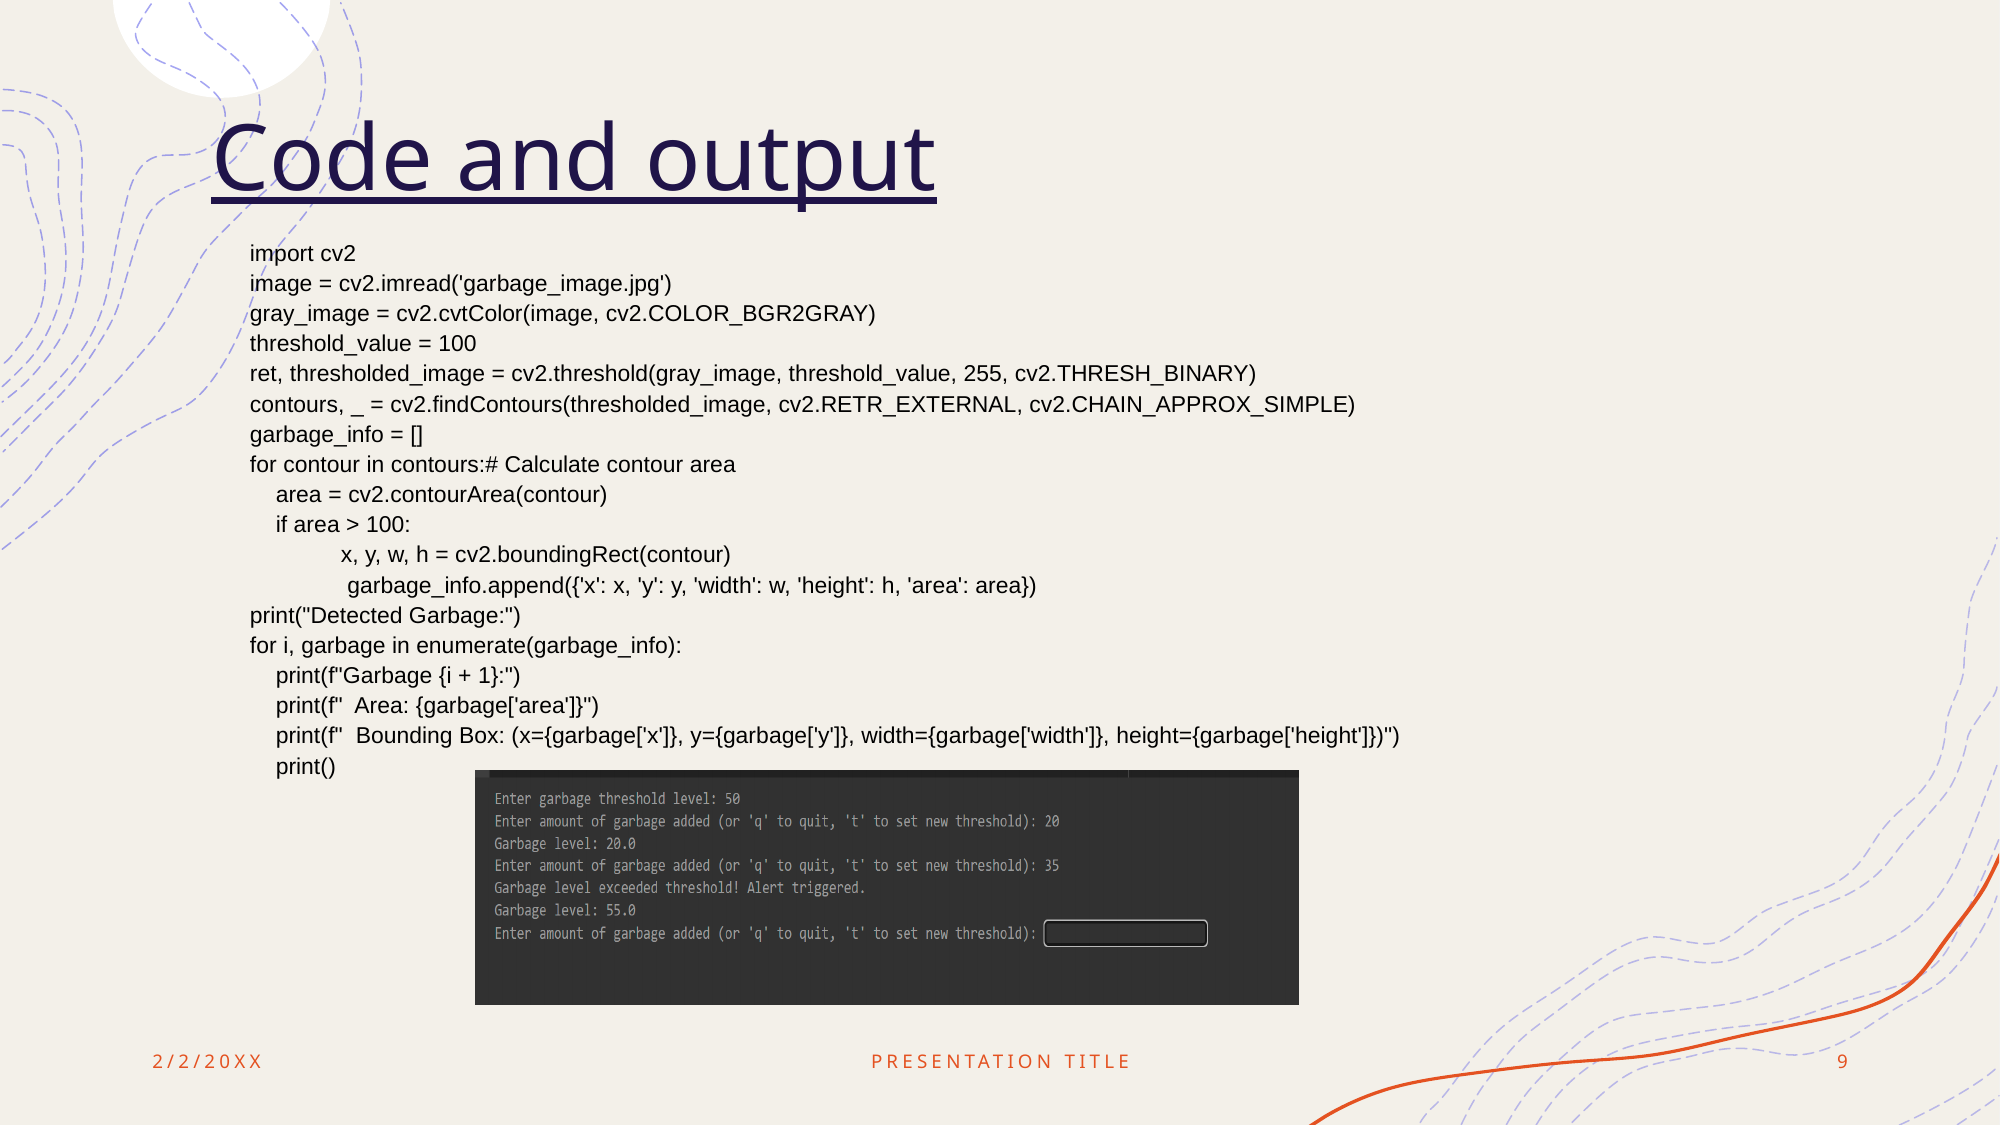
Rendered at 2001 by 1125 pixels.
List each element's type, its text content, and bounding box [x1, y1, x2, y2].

list import cv2 image = cv2.imread('garbage_image.jpg') gray_image = cv2.cvtColor(image, cv2.COLOR_BGR2GRAY) threshold_value = 100 ret, thresholded_image = cv2.threshold(gray_image, threshold_value, 255, cv2.THRESH_BINARY) contours, _ = cv2.findContours(thresholded_image, cv2.RETR_EXTERNAL, cv2.CHAIN_APPROX_SIMPLE) garbage_info = [] for contour in contours:# Calculate contour area area = cv2.contourArea(contour) if area > 100: x, y, w, h = cv2.boundingRect(contour) garbage_info.append({'x': x, 'y': y, 'width': w, 'height': h, 'area': area}) print("Detected Garbage:") for i, garbage in enumerate(garbage_info): print(f"Garbage {i + 1}:") print(f" Area: {garbage['area']}") print(f" Bounding Box: (x={garbage['x']}, y={garbage['y']}, width={garbage['width']}, height={garbage['height']})") print() [235, 228, 1765, 968]
picture [475, 770, 1299, 1005]
footer PRESENTATION TITLE [662, 1042, 1338, 1103]
slide_number 9 [1625, 1042, 1863, 1103]
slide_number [137, 1042, 588, 1103]
title Code and output [196, 91, 953, 309]
